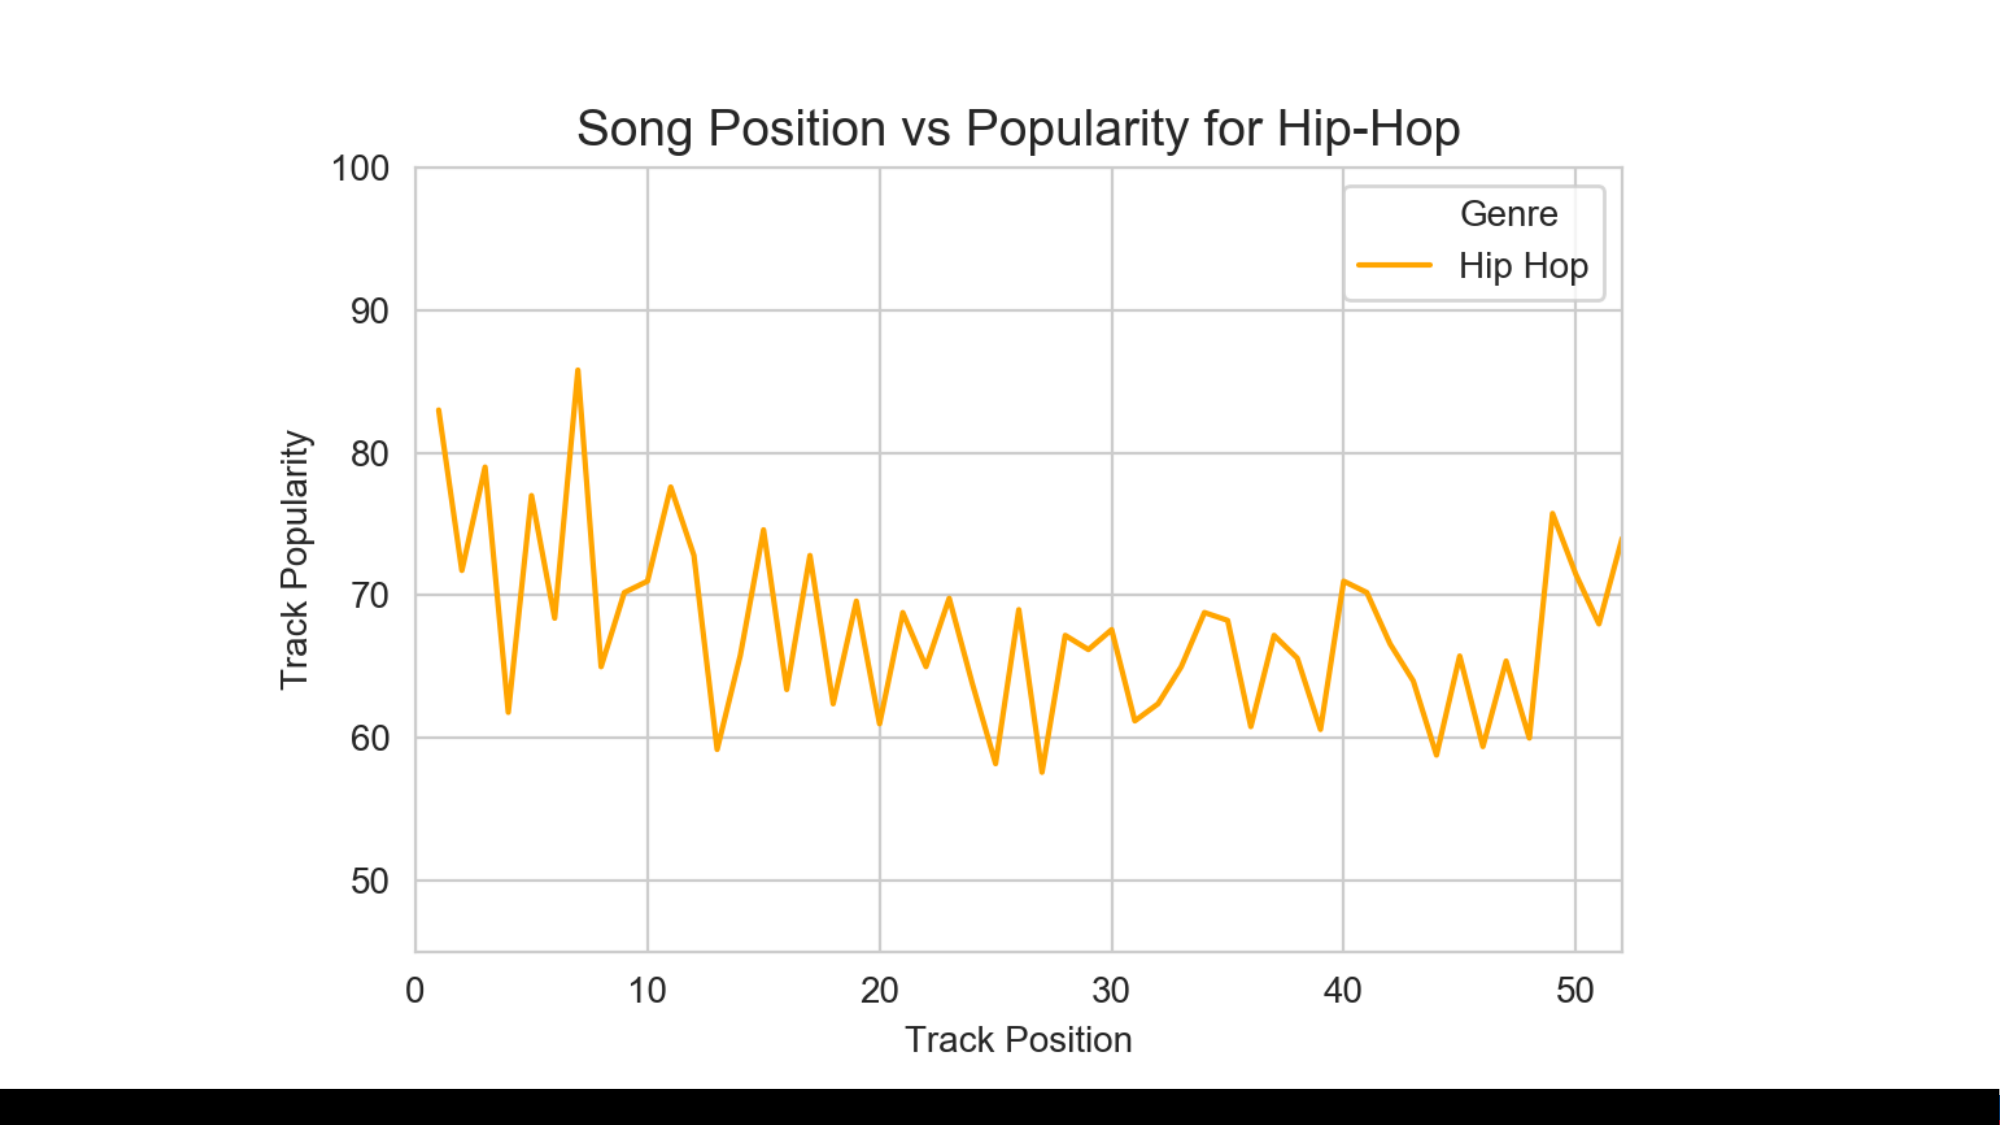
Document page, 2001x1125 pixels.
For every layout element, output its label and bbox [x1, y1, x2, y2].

text_box [0, 1088, 2000, 1125]
picture [221, 43, 1778, 1082]
